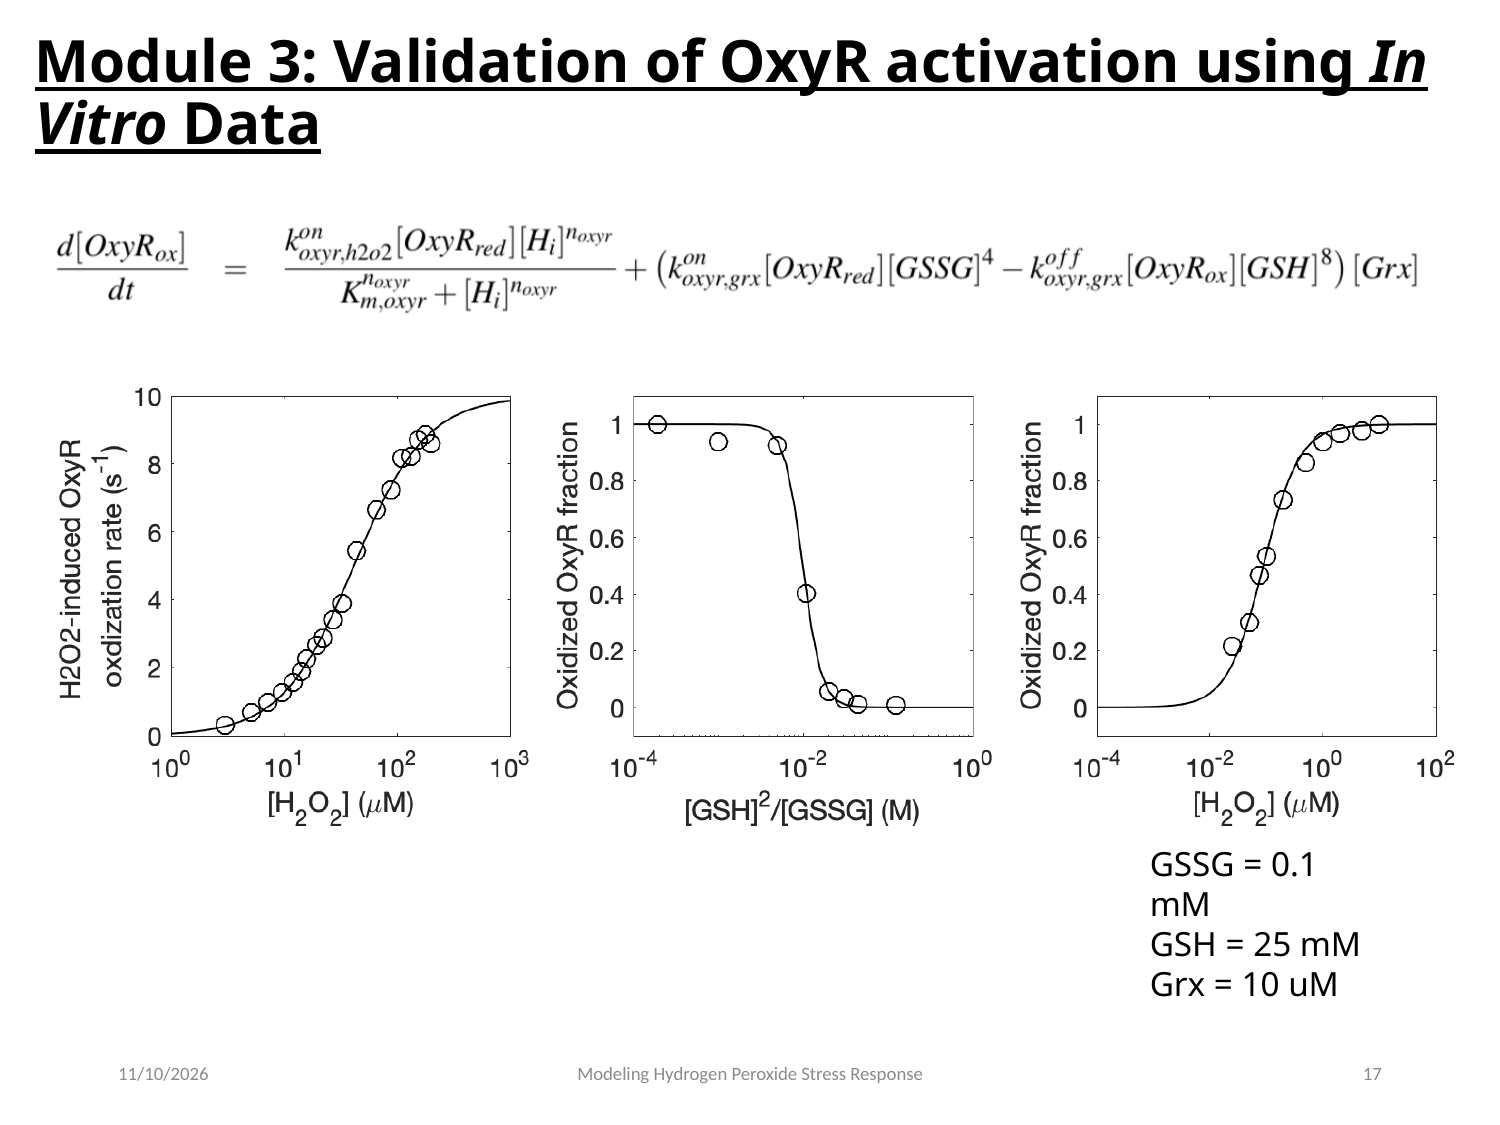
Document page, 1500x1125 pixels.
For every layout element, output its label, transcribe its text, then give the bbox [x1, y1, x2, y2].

slide_number 17 [1059, 1042, 1397, 1103]
text_box GSSG = 0.1 mM GSH = 25 mM Grx = 10 uM [1135, 836, 1403, 1010]
title Module 3: Validation of OxyR activation using In Vitro Data [19, 14, 1481, 175]
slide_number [103, 1042, 441, 1103]
picture [42, 220, 1426, 316]
footer Modeling Hydrogen Peroxide Stress Response [496, 1042, 1004, 1103]
picture [42, 381, 1458, 836]
